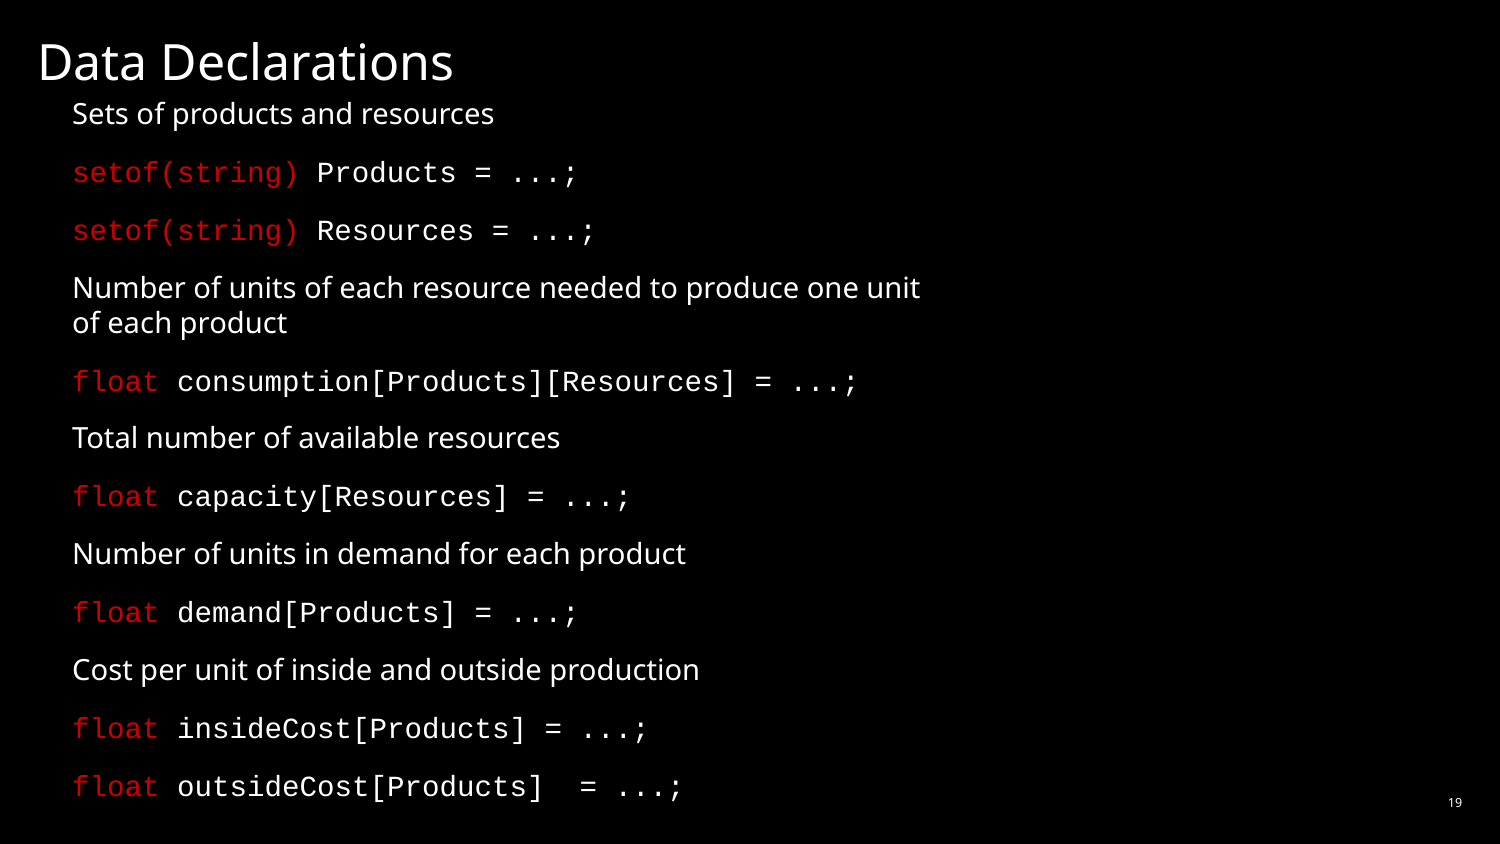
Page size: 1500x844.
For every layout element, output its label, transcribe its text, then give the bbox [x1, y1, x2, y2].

list Sets of products and resources setof(string) Products = ...; setof(string) Resources = ...; Number of units of each resource needed to produce one unit of each product float consumption[Products][Resources] = ...; Total number of available resources float capacity[Resources] = ...; Number of units in demand for each product float demand[Products] = ...; Cost per unit of inside and outside production float insideCost[Products] = ...; float outsideCost[Products] = ...; [71, 95, 926, 834]
slide_number 19 [1125, 791, 1463, 815]
title Data Declarations [37, 33, 713, 96]
